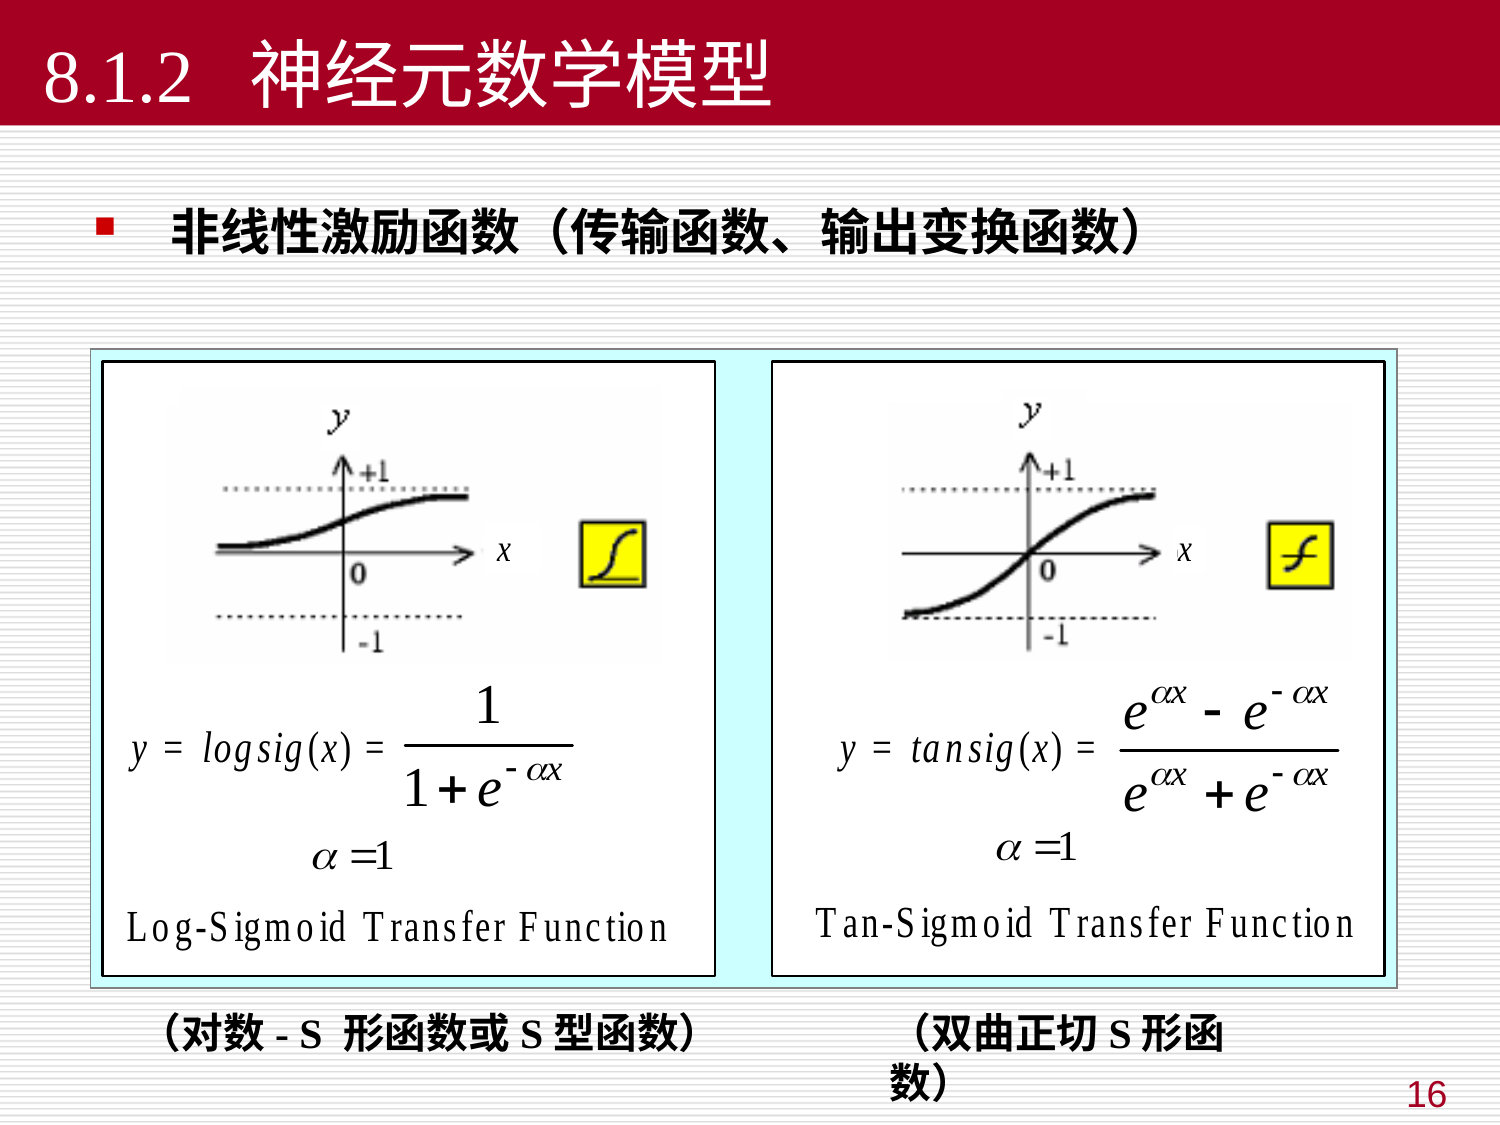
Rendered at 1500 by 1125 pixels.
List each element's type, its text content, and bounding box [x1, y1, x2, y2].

slide_number 16 [1137, 1062, 1463, 1122]
text_box （对数- S 形函数或S型函数） [125, 999, 763, 1065]
picture [0, 126, 1500, 1125]
title 8.1.2 神经元数学模型 [0, 0, 1500, 126]
list 非线性激励函数（传输函数、输出变换函数） [78, 112, 1313, 999]
text_box （双曲正切S形函数） [874, 999, 1313, 1115]
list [90, 349, 1397, 988]
